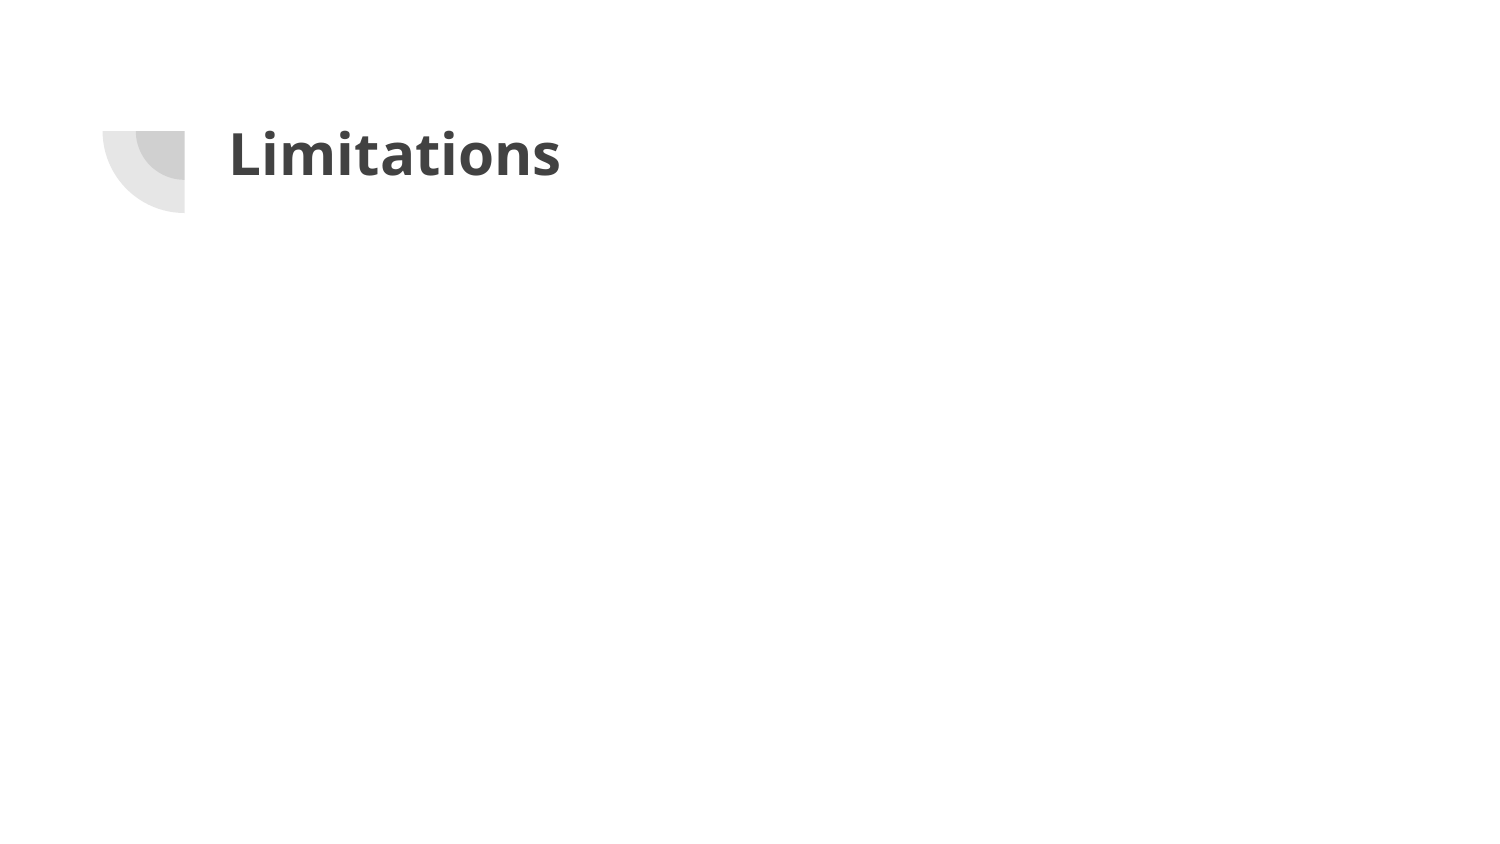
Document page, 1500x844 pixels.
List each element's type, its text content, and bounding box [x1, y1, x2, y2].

title Limitations [213, 98, 1368, 263]
